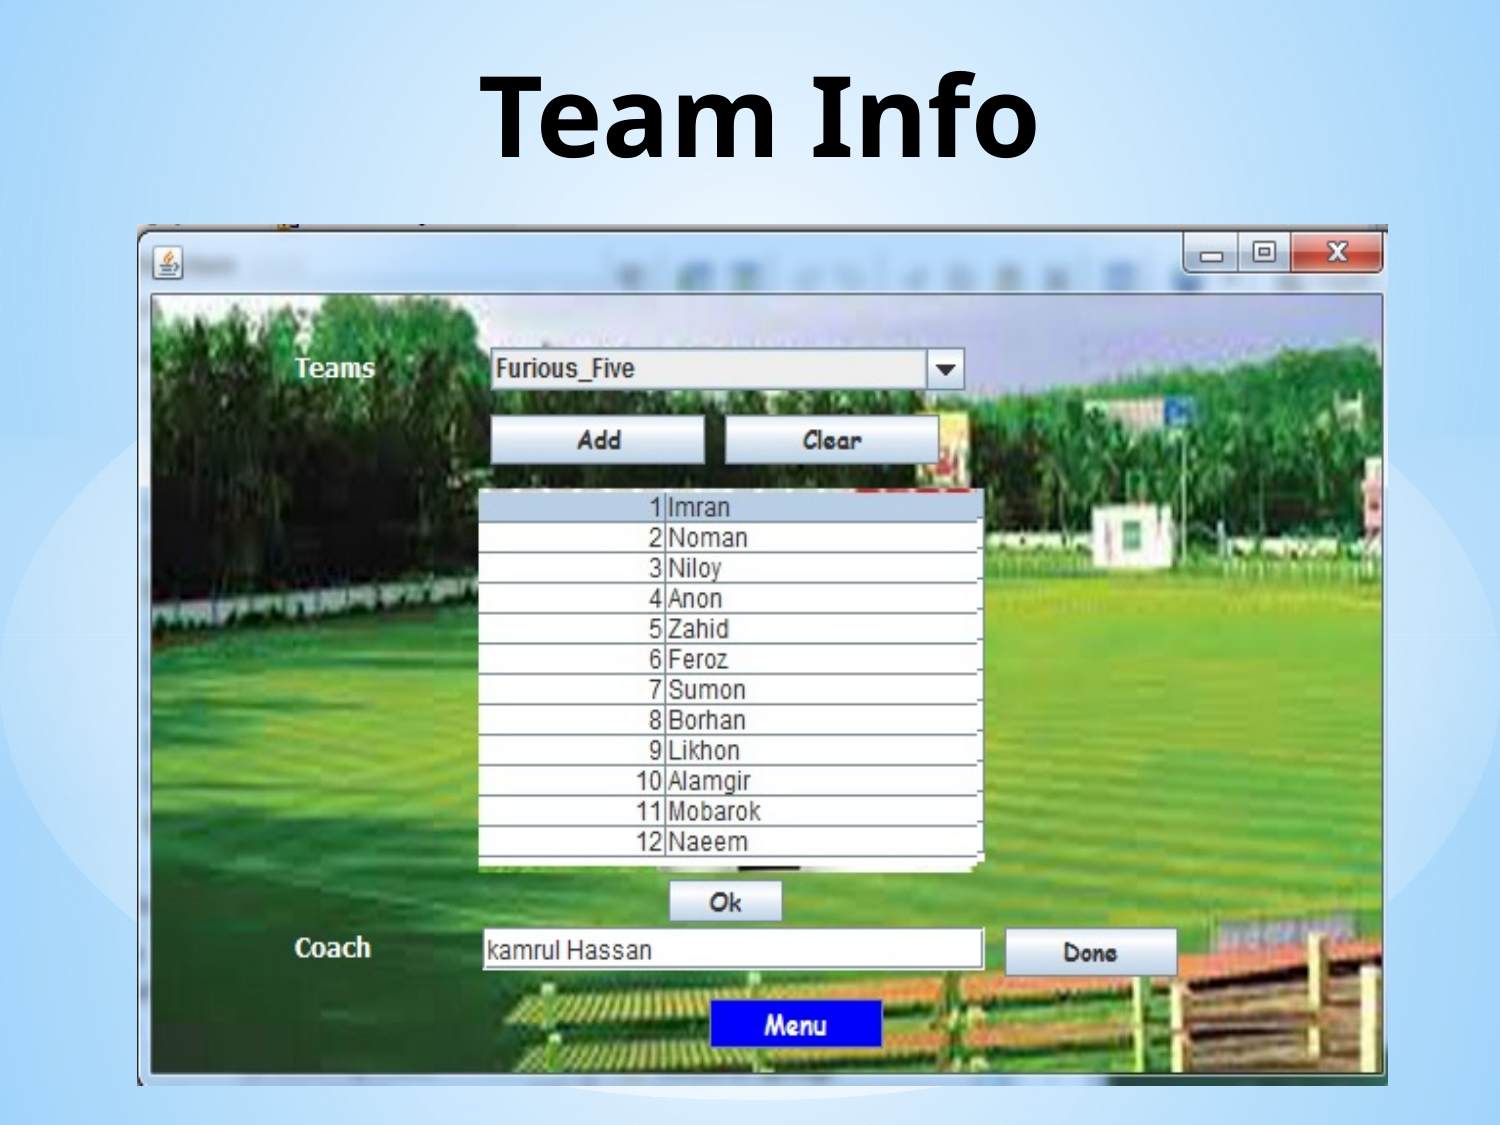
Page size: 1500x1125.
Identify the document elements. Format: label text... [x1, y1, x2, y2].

title Team Info [200, 37, 1299, 200]
picture [137, 224, 1388, 1086]
